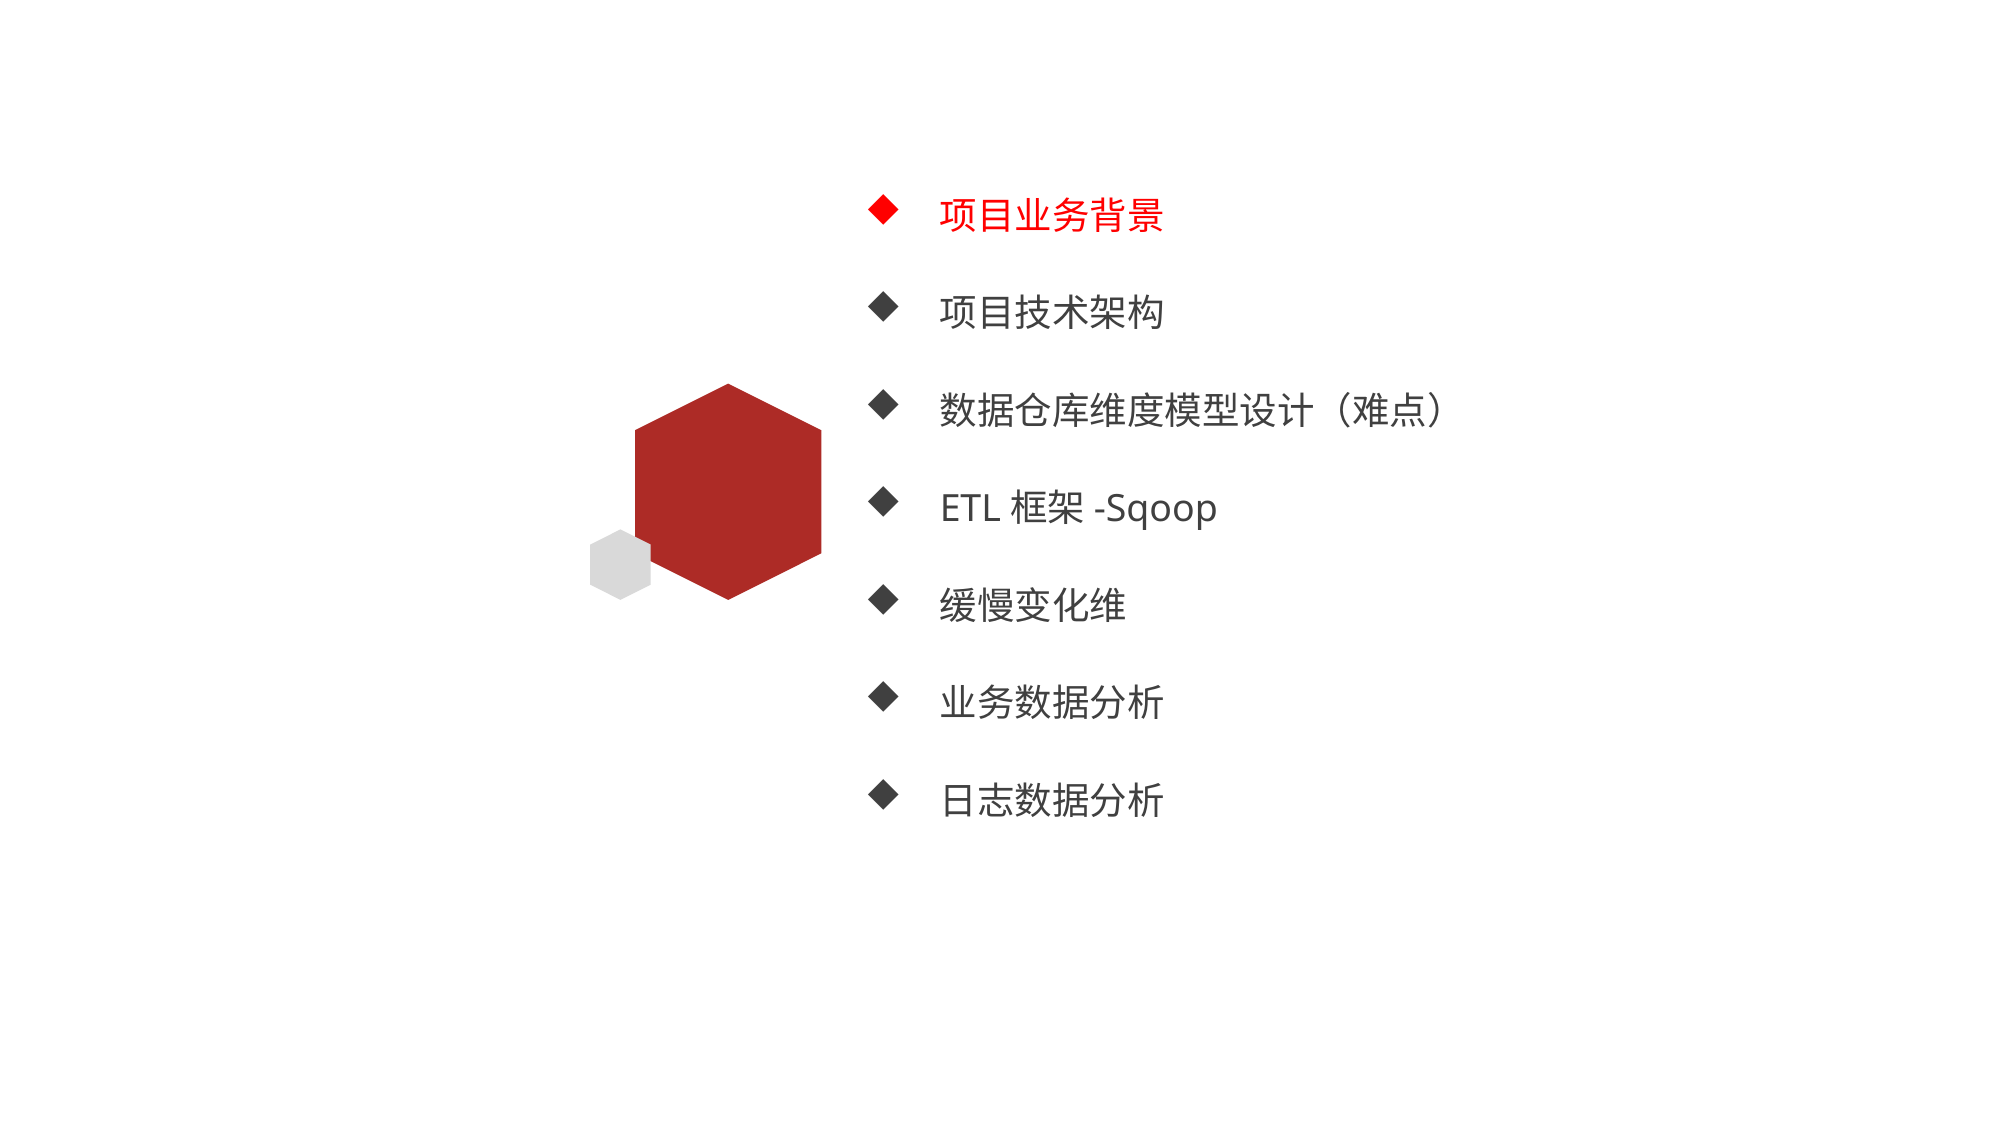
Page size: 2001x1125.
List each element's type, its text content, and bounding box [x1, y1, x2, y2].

list 项目业务背景 项目技术架构 数据仓库维度模型设计（难点） ETL框架-Sqoop 缓慢变化维 业务数据分析 日志数据分析 [850, 18, 1830, 951]
